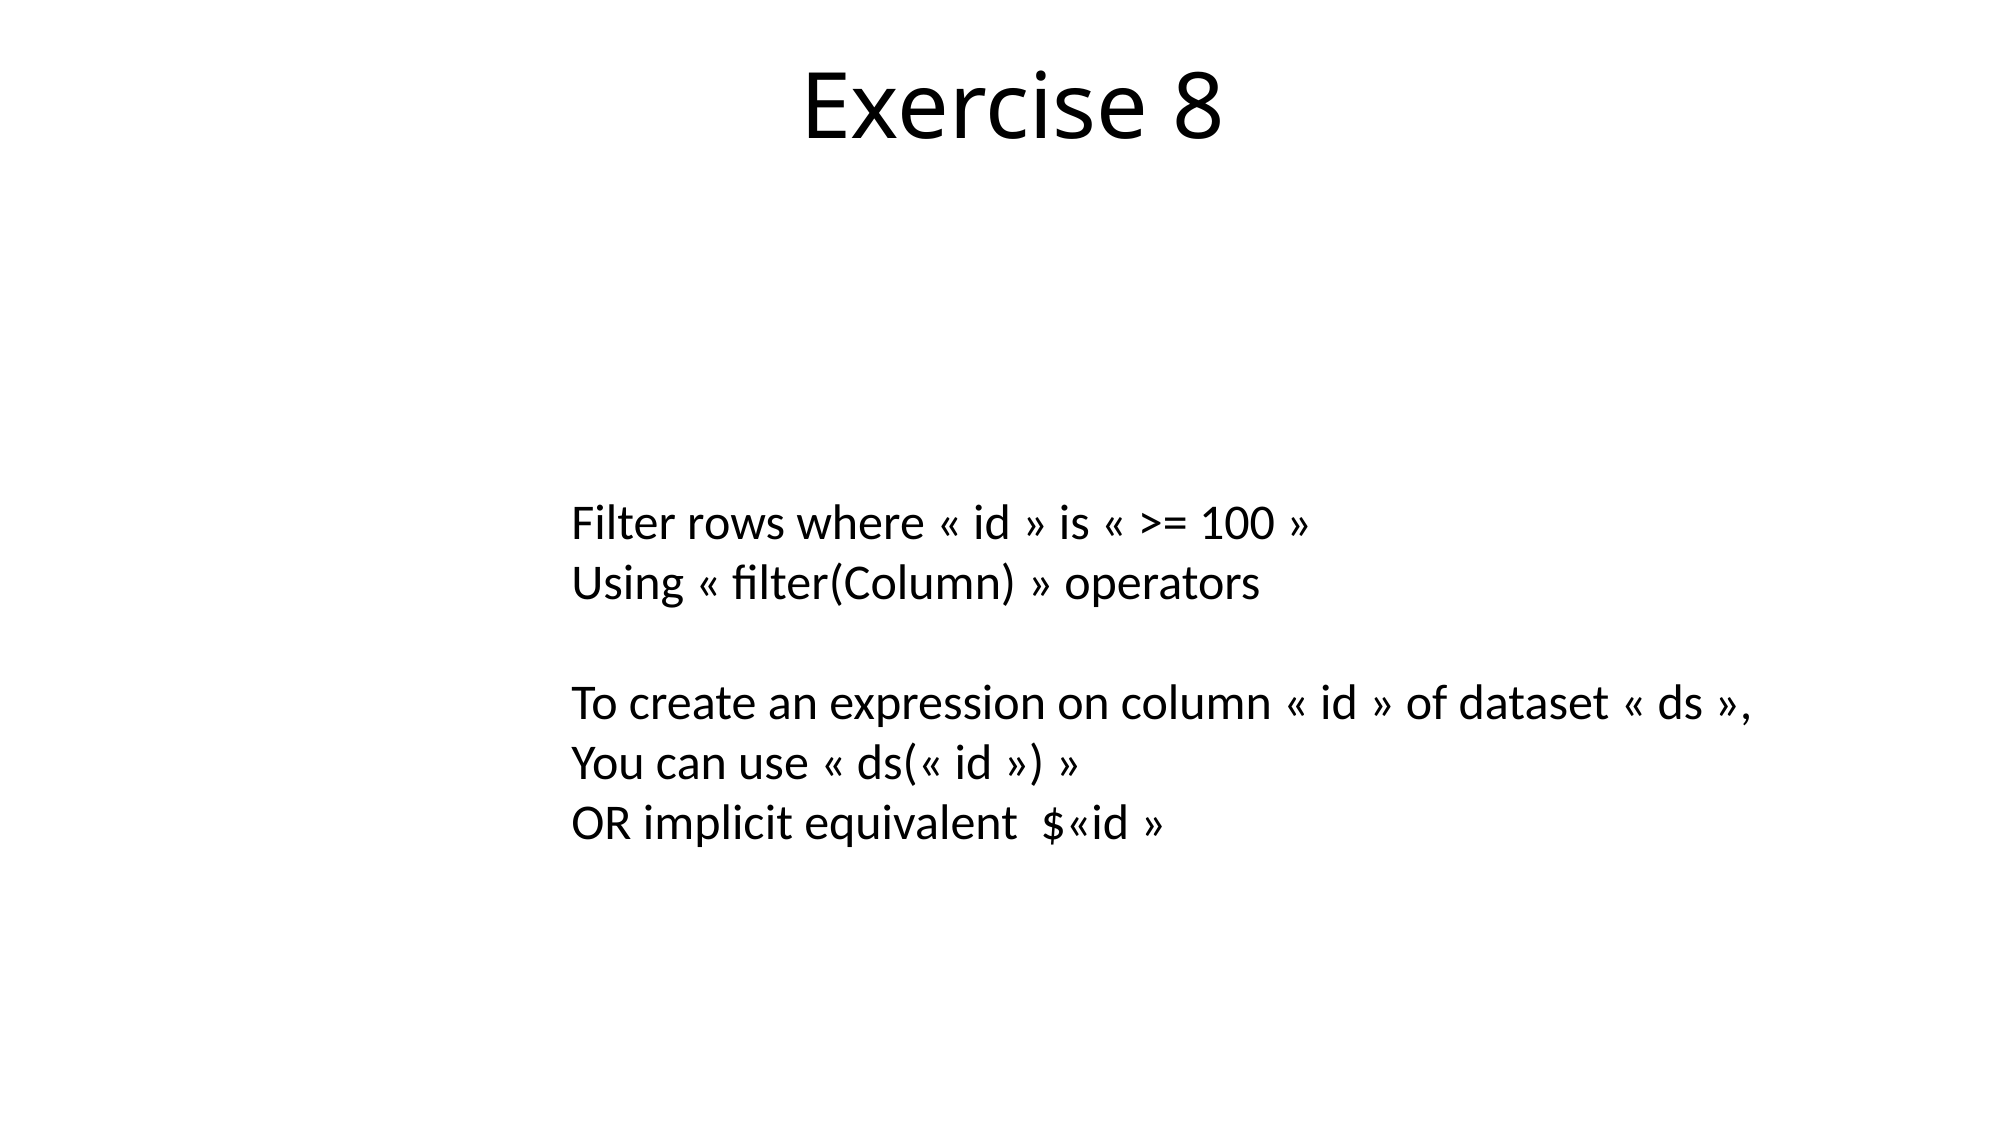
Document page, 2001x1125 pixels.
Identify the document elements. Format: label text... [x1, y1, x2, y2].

title Exercise 8 [150, 26, 1876, 191]
text_box Filter rows where « id » is « >= 100 » Using « filter(Column) » operators To create an expression on column « id » of dataset « ds », You can use « ds(« id ») » OR implicit equivalent $«id » [556, 481, 1768, 857]
